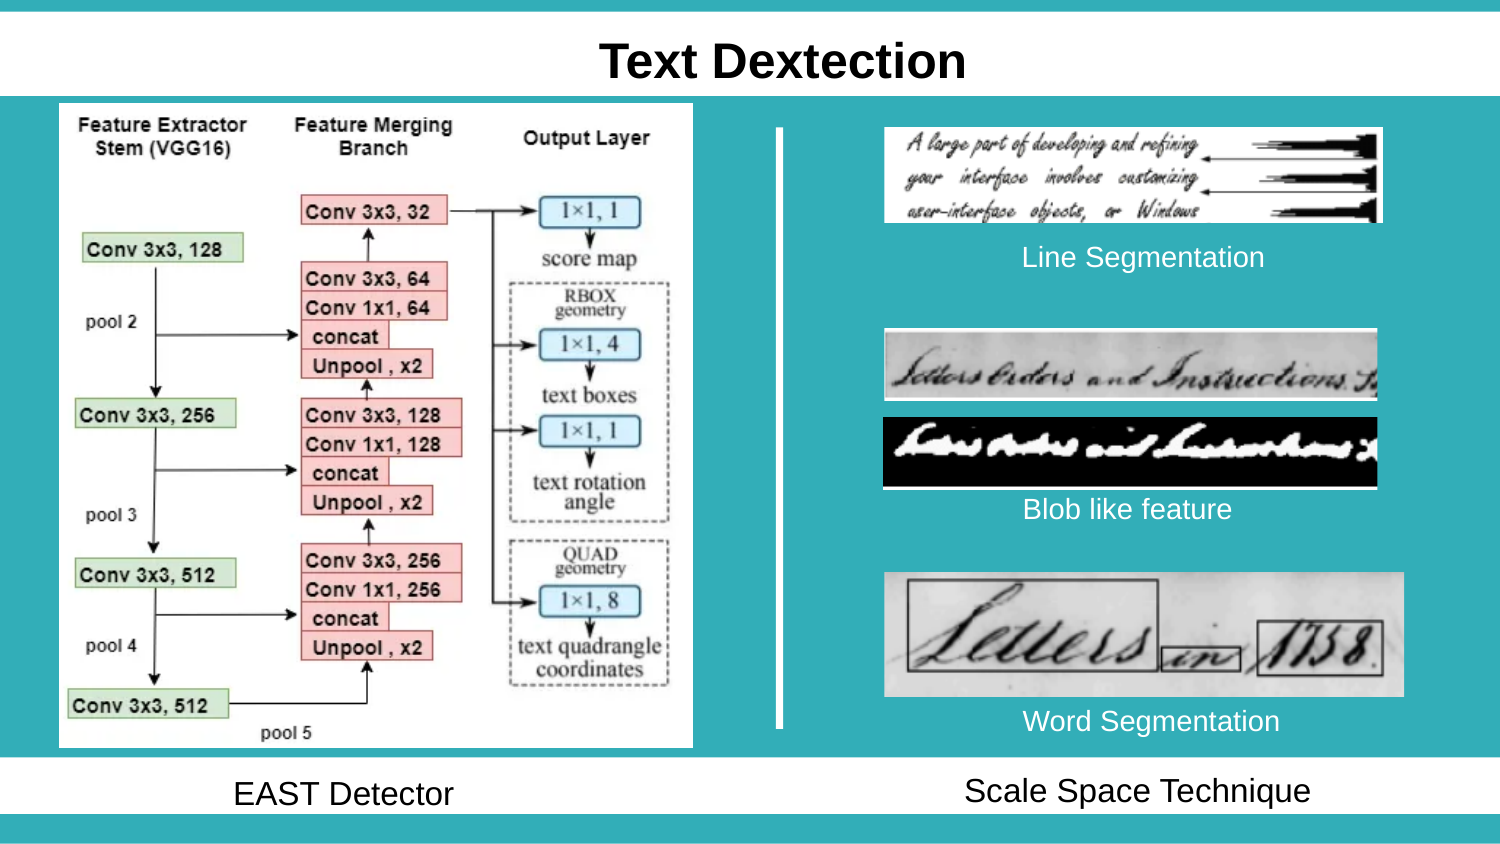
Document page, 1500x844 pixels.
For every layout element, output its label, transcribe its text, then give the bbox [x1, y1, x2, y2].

picture [58, 103, 693, 748]
text_box Word Segmentation [911, 705, 1393, 745]
text_box EAST Detector [218, 764, 502, 820]
list Text Dextection [418, 32, 1149, 84]
picture [884, 322, 1378, 401]
picture [884, 571, 1405, 697]
text_box [774, 125, 785, 731]
text_box Blob like feature [1007, 499, 1251, 533]
picture [884, 127, 1383, 223]
text_box Scale Space Technique [949, 762, 1337, 817]
picture [882, 417, 1378, 490]
text_box [0, 94, 1500, 760]
text_box Line Segmentation [889, 230, 1398, 281]
